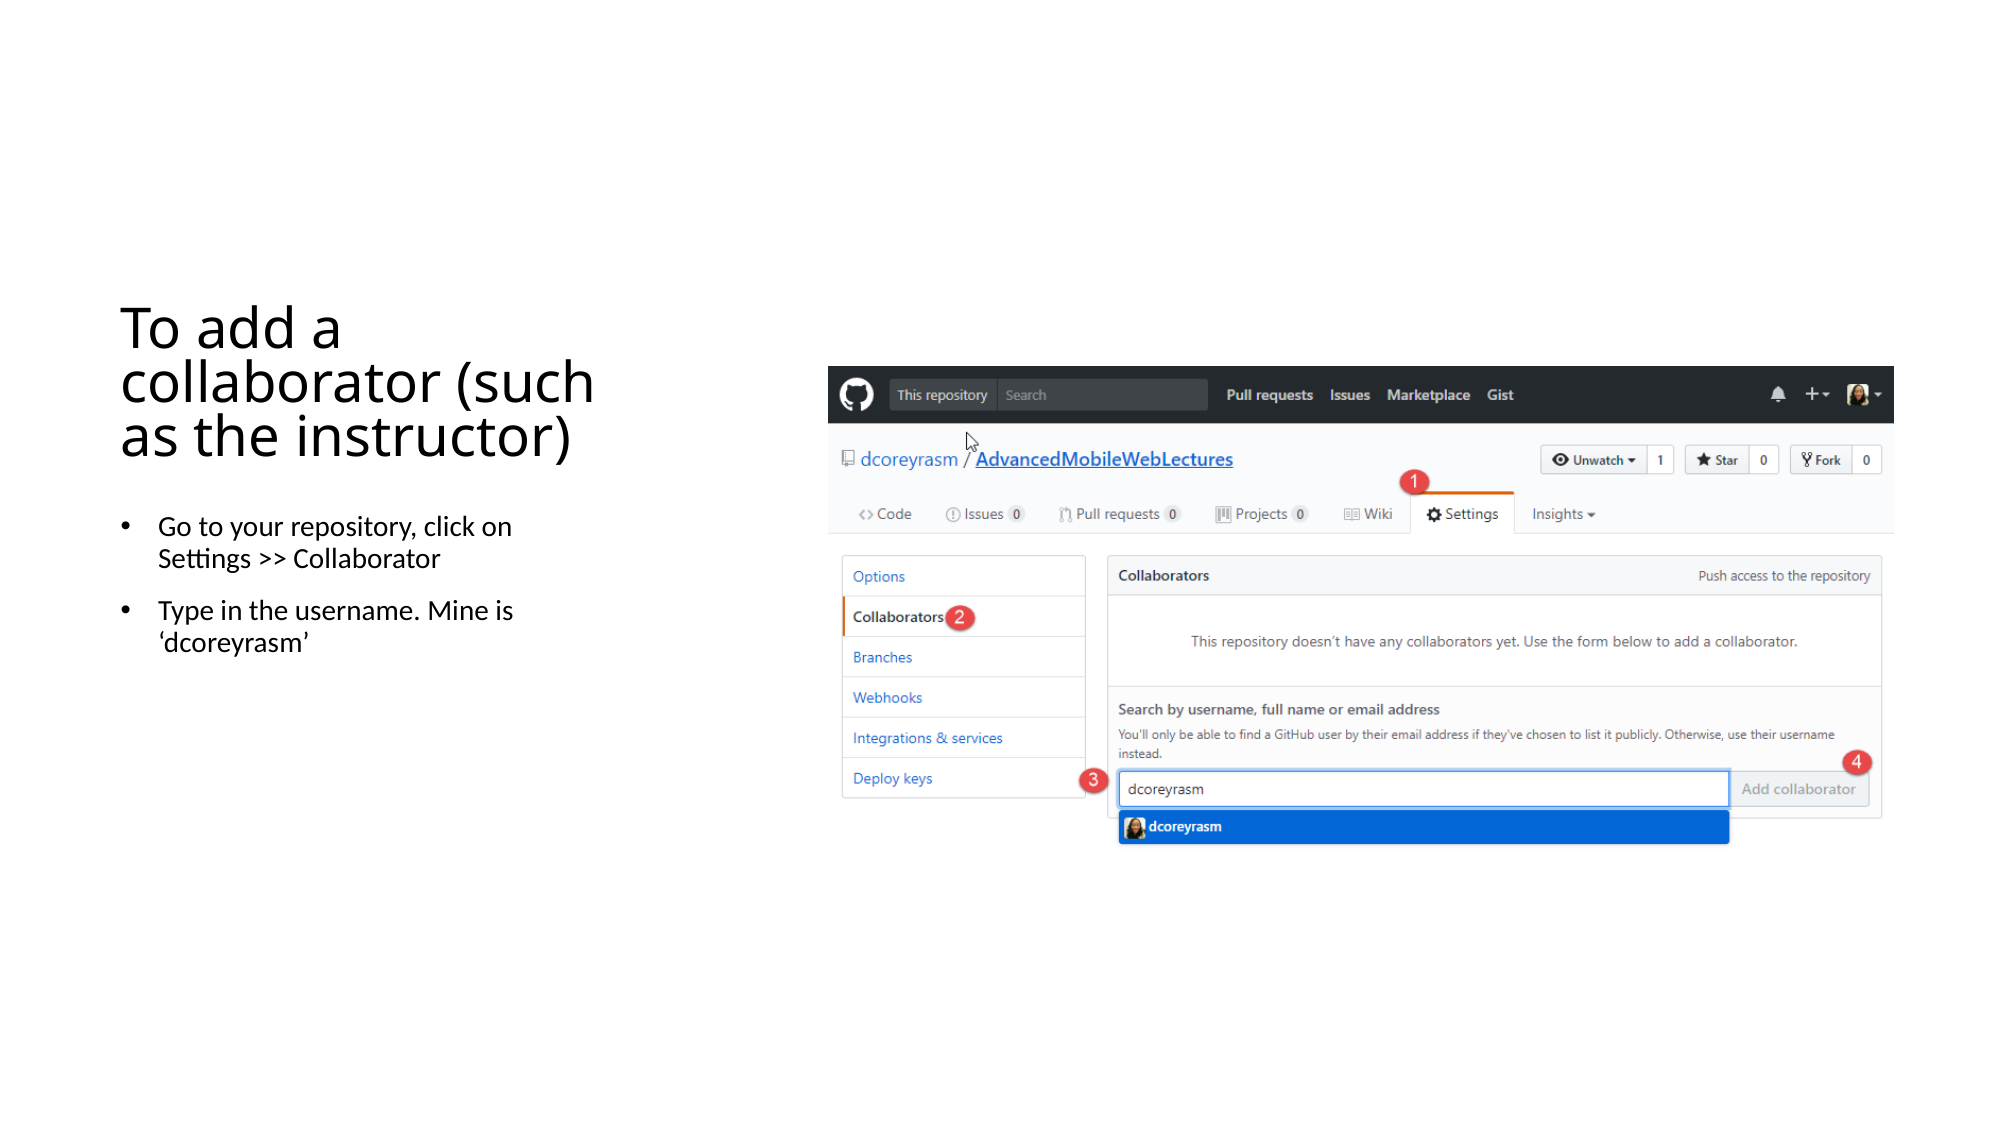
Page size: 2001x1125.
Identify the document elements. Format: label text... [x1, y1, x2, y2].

title To add a collaborator (such as the instructor) [105, 237, 616, 475]
picture [828, 366, 1894, 859]
list Go to your repository, click on Settings >> Collaborator Type in the username. Mine is ‘dcoreyrasm’ [105, 503, 616, 988]
